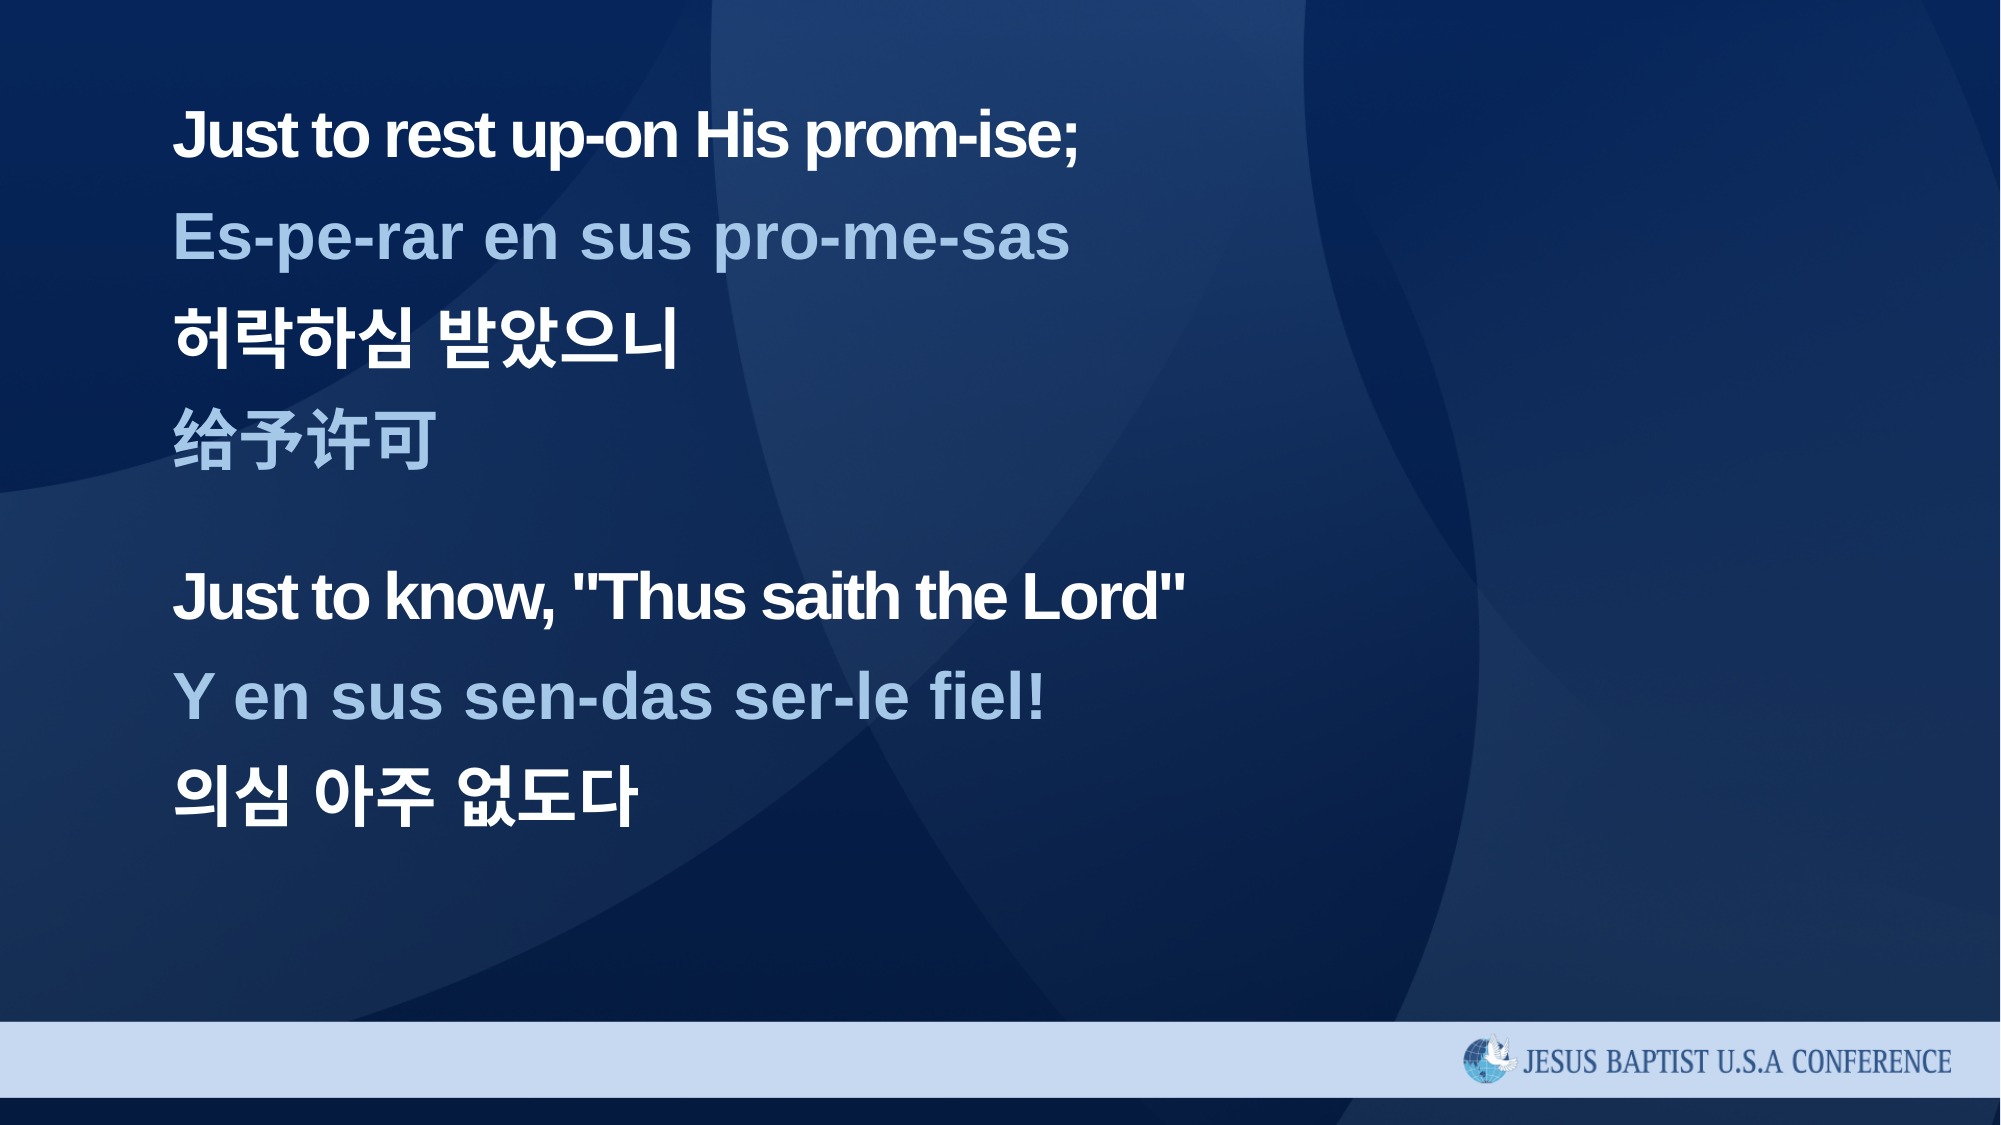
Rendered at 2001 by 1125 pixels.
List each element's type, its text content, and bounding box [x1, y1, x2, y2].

list Es-pe-rar en sus pro-me-sas [157, 194, 1953, 281]
list Just to rest up-on His prom-ise; [157, 92, 1953, 179]
list 의심 아주 없도다 [157, 756, 1953, 842]
list Just to know, "Thus saith the Lord" [157, 554, 1953, 640]
list Y en sus sen-das ser-le fiel! [157, 654, 1953, 740]
list 给予许可 [157, 399, 1953, 486]
list 허락하심 받았으니 [157, 298, 1953, 384]
picture [0, 0, 2001, 1125]
